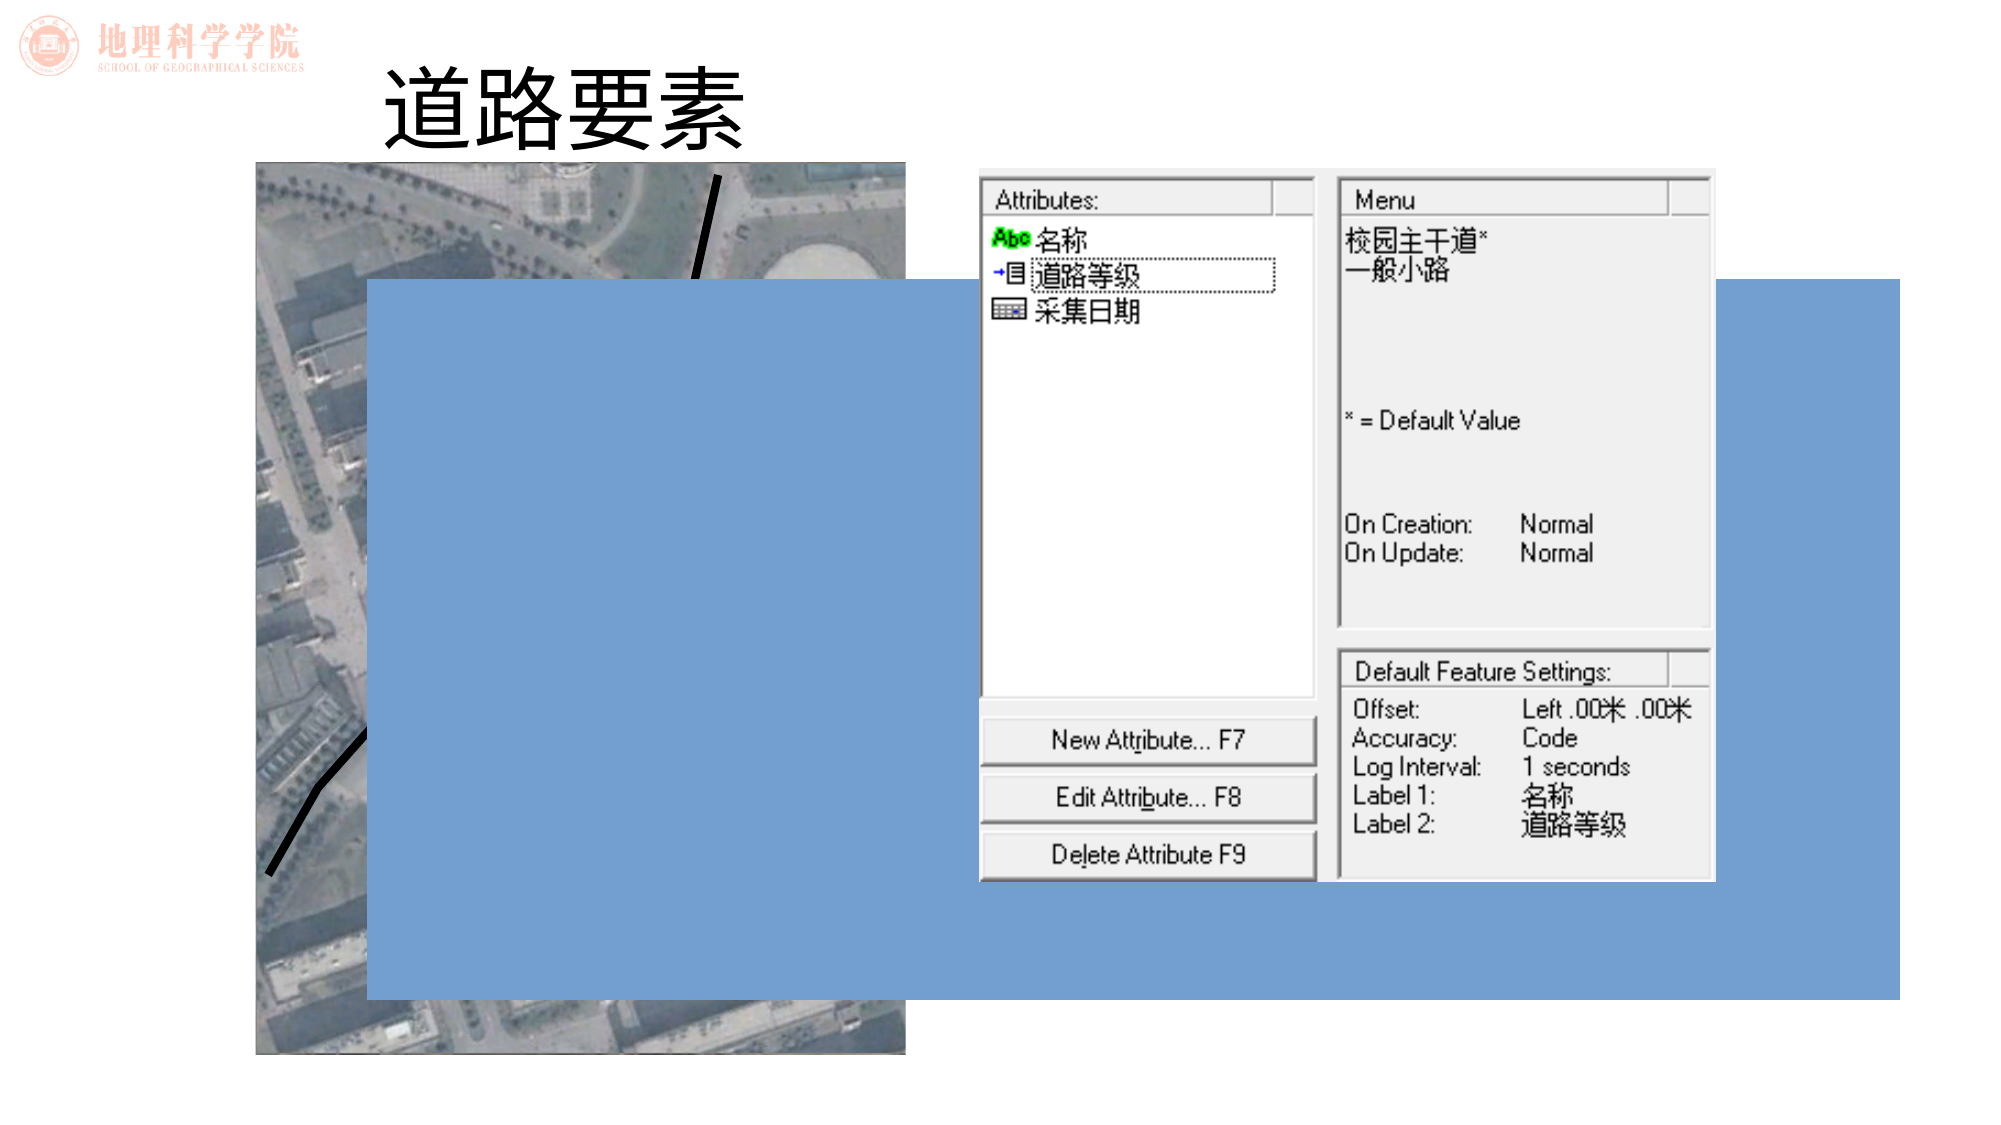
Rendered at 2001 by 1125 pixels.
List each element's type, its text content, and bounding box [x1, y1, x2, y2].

picture [255, 162, 906, 1055]
picture [979, 168, 1716, 882]
title 道路要素 [366, 19, 1900, 208]
